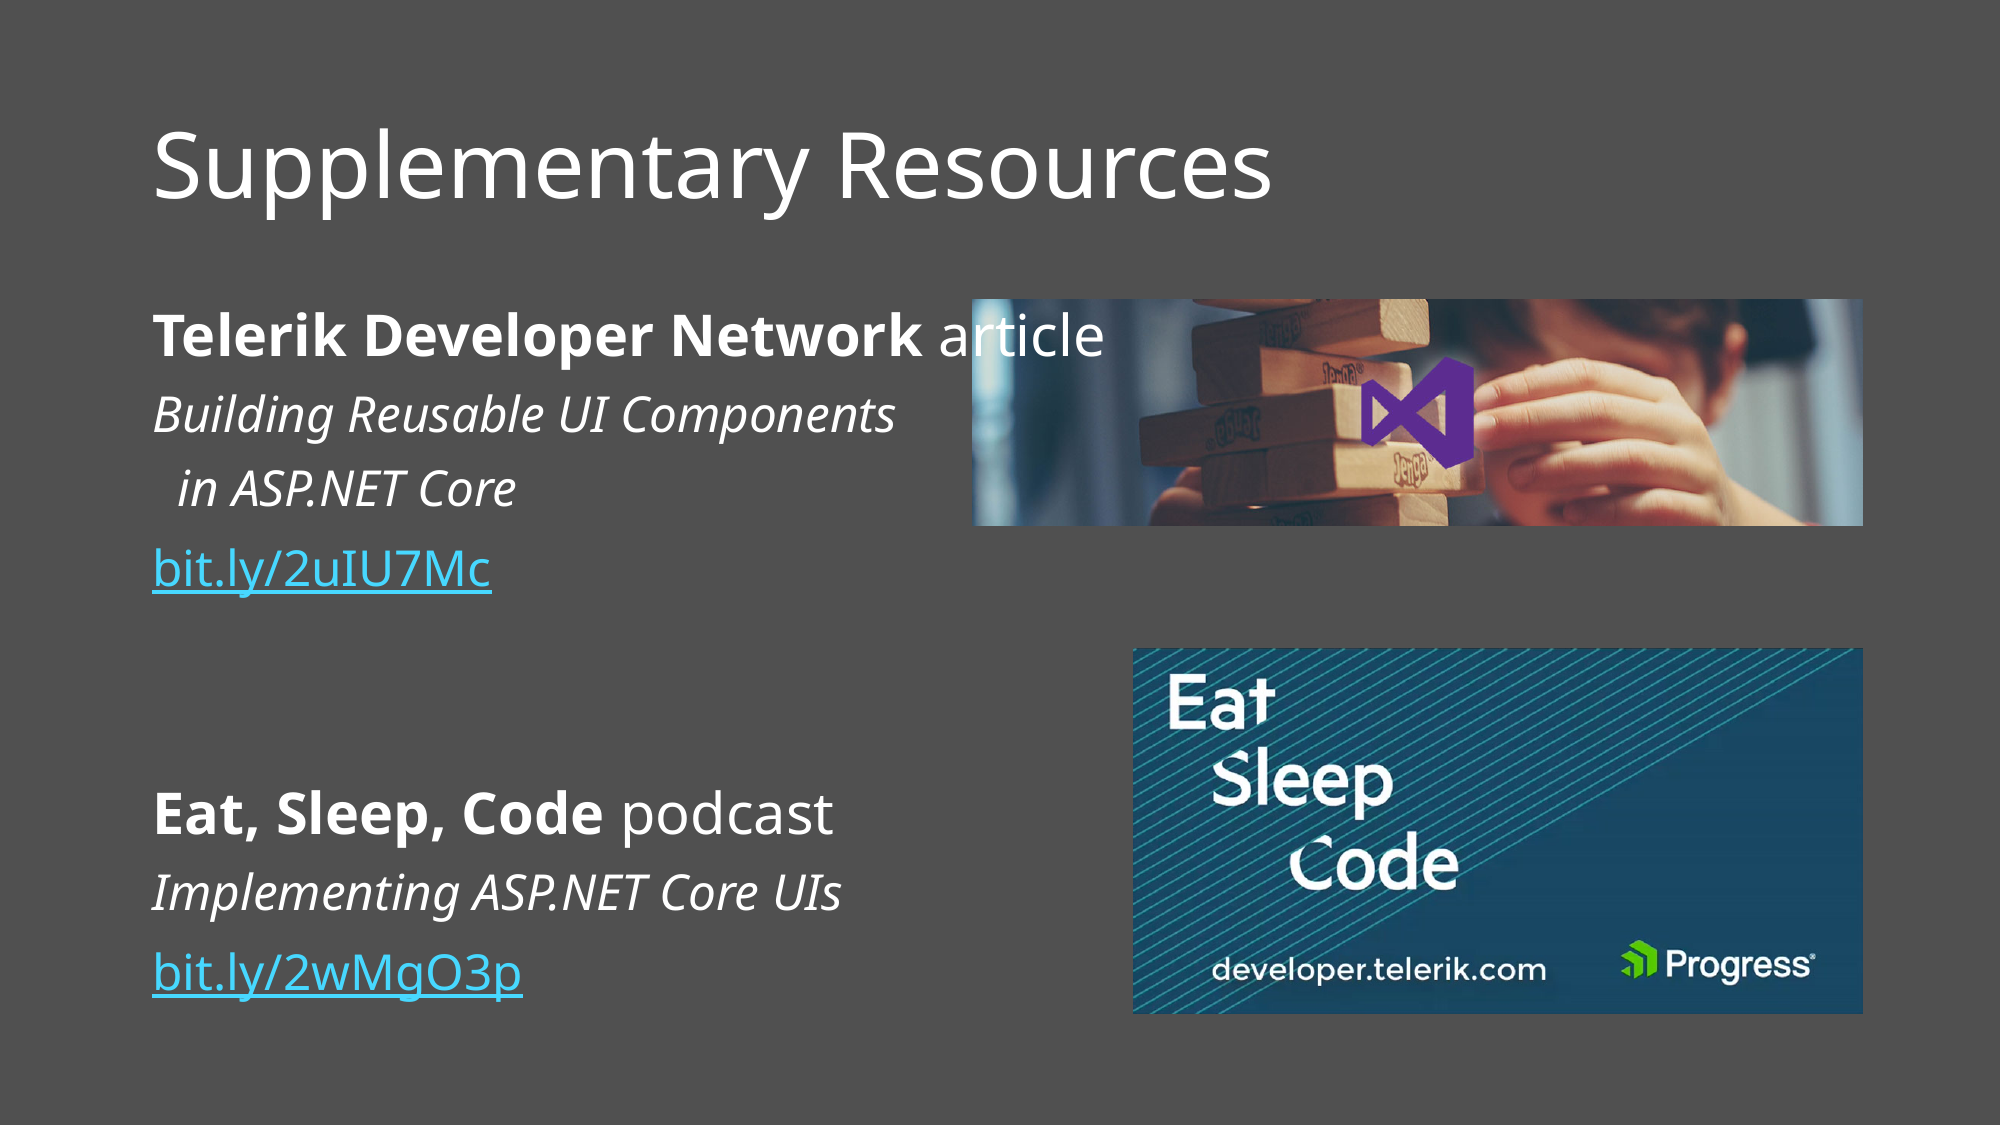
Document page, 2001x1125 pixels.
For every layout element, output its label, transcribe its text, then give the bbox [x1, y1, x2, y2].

list Telerik Developer Network article Building Reusable UI Components in ASP.NET Core bit.ly/2uIU7Mc Eat, Sleep, Code podcast Implementing ASP.NET Core UIs bit.ly/2wMgO3p [137, 299, 1863, 1014]
picture [1133, 648, 1863, 1014]
title Supplementary Resources [137, 59, 1863, 278]
picture [972, 299, 1863, 526]
